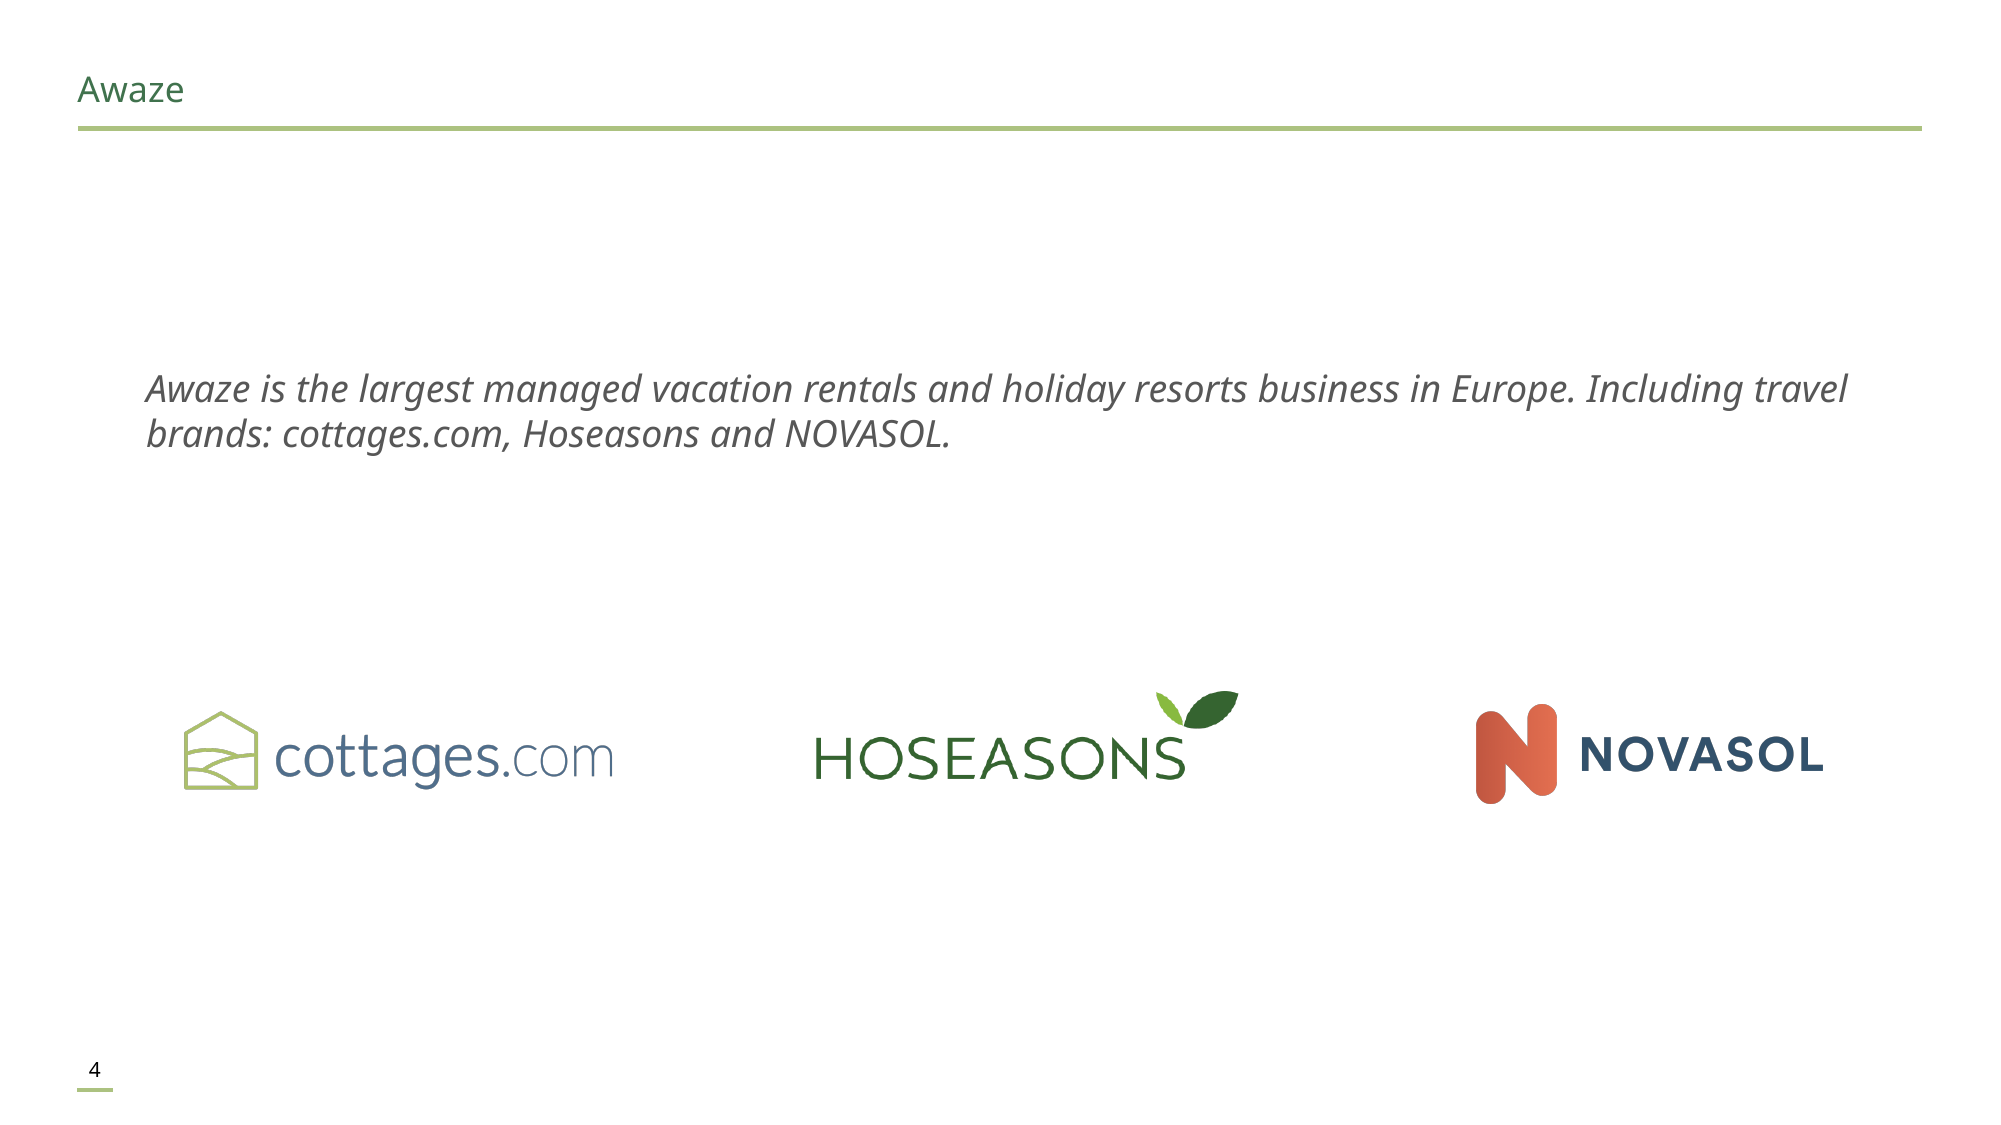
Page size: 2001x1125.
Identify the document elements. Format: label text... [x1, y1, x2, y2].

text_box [176, 661, 1823, 805]
text_box Awaze [62, 25, 1922, 117]
text_box Awaze is the largest managed vacation rentals and holiday resorts business in Europe. Including travel brands: cottages.com, Hoseasons and NOVASOL. [131, 357, 1925, 463]
